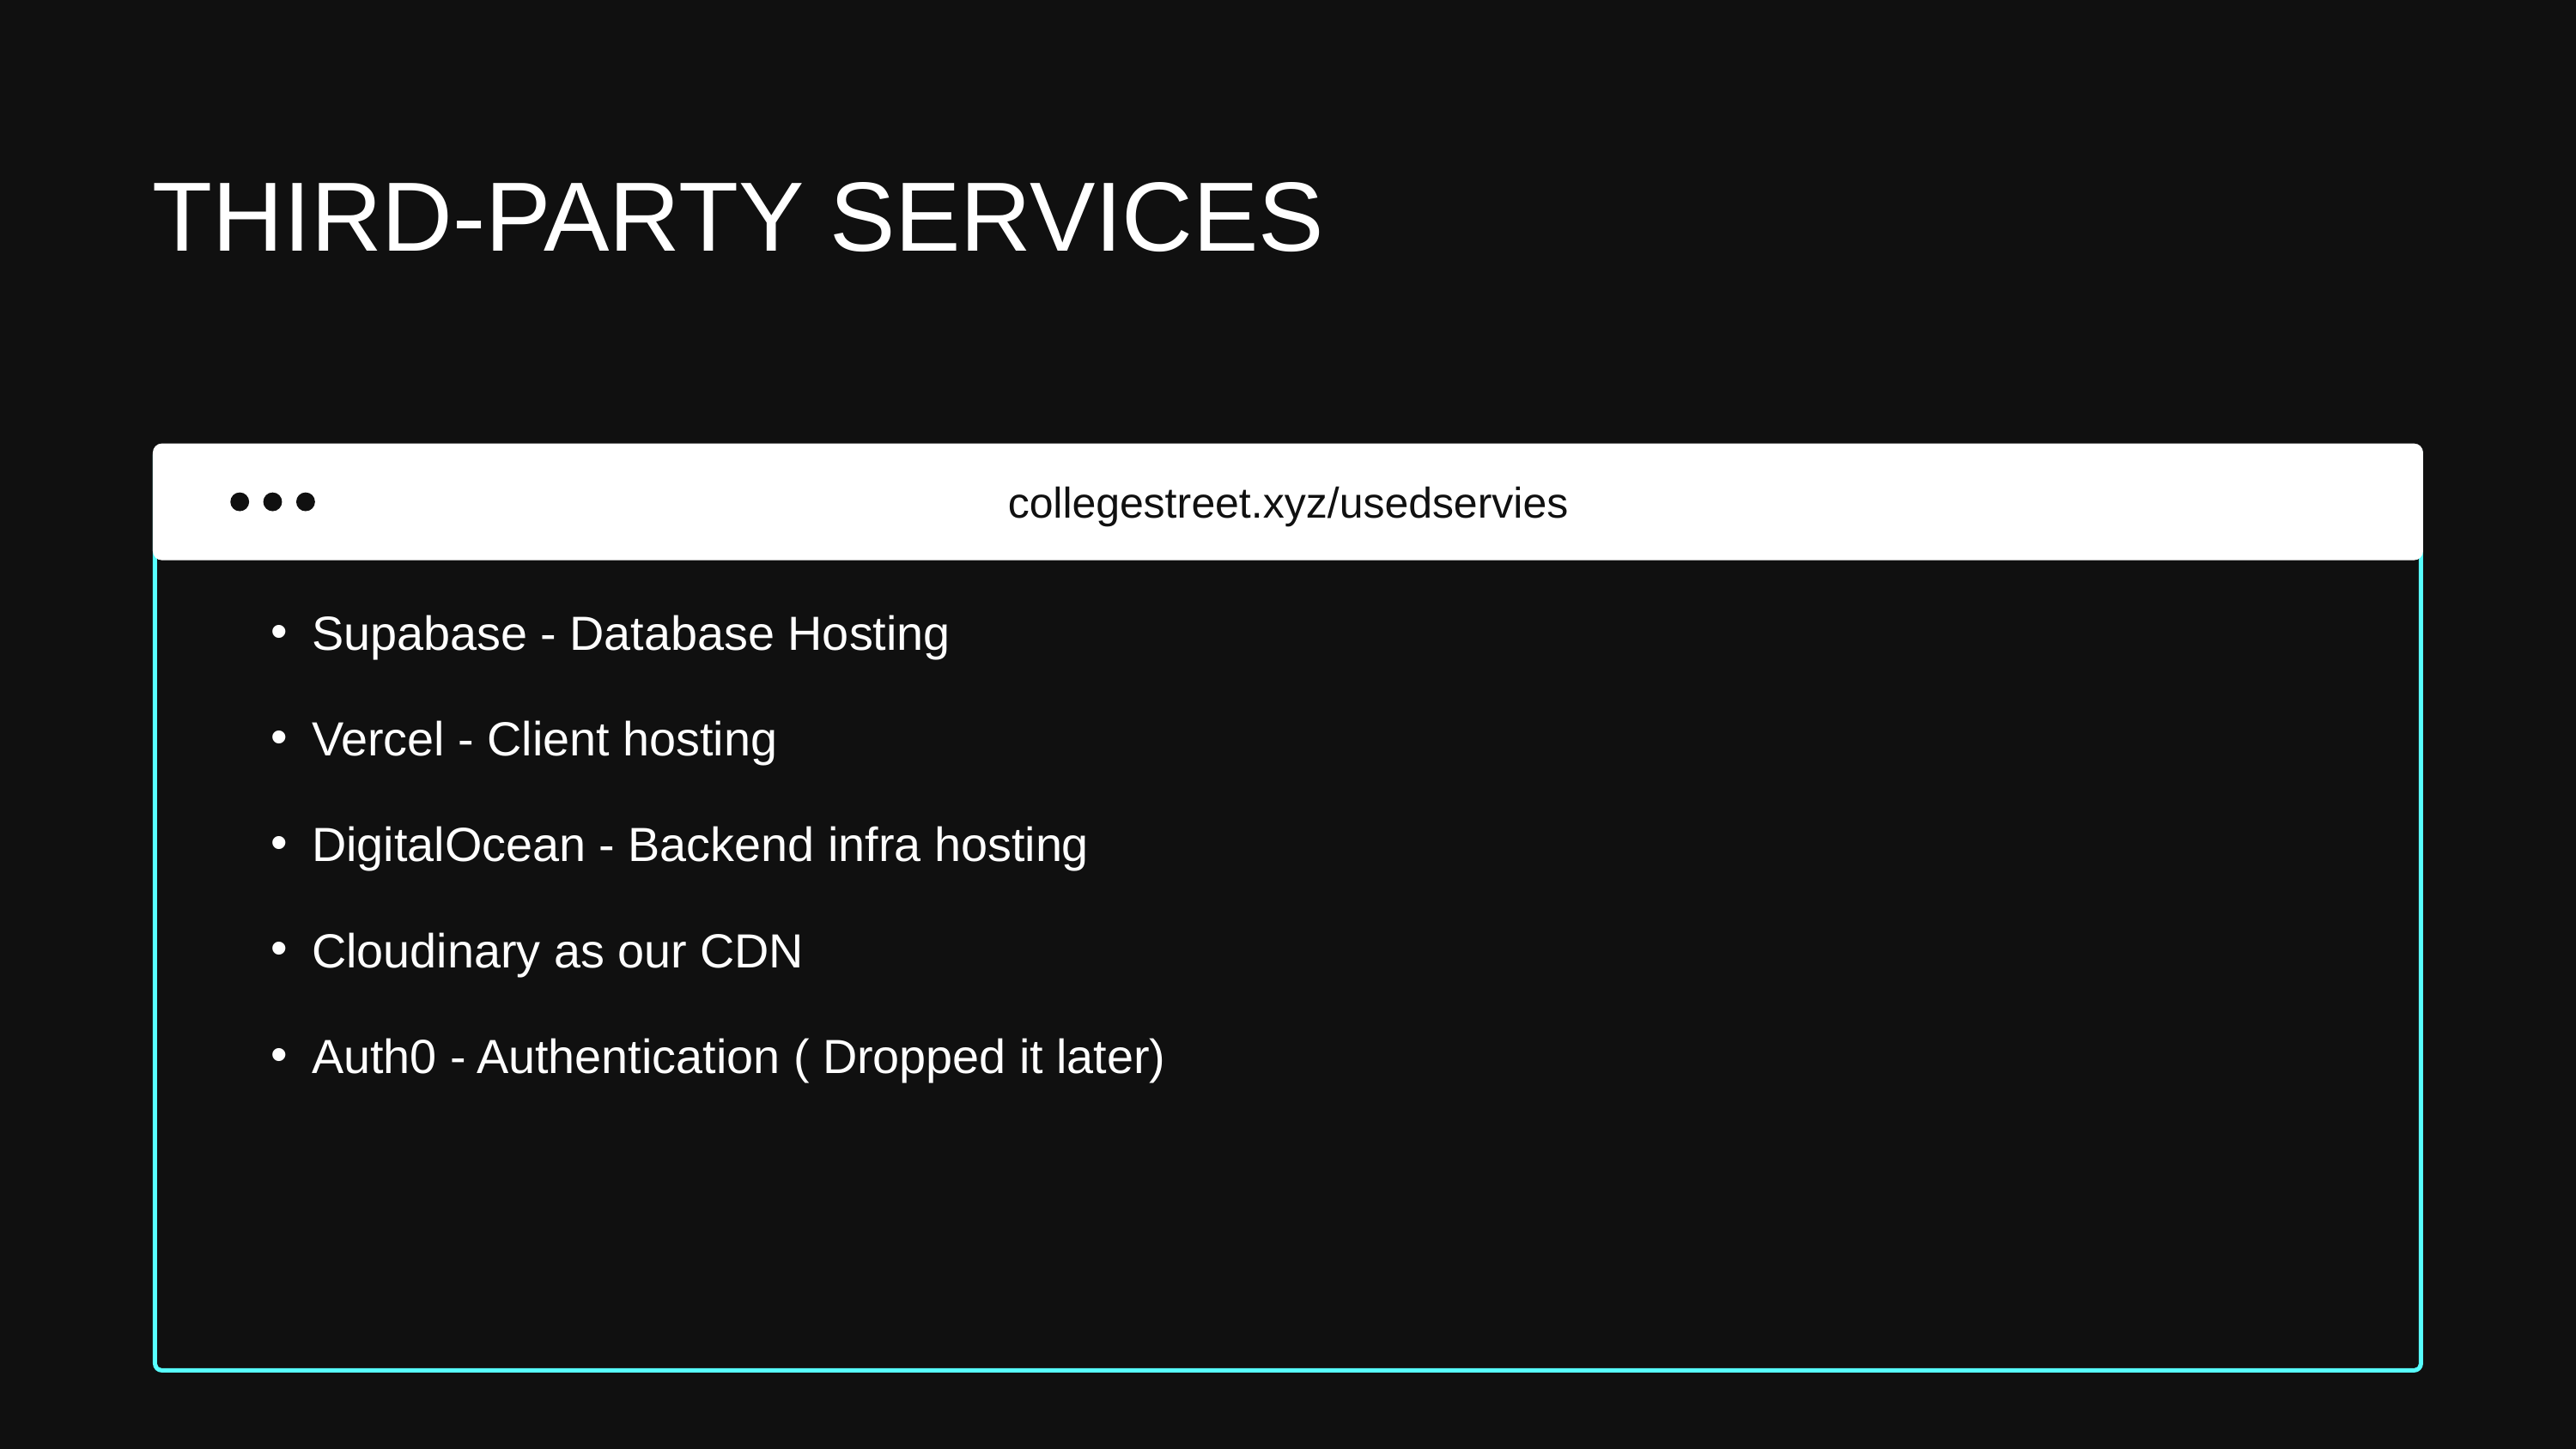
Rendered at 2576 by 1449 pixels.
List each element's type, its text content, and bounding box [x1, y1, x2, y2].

text_box [152, 567, 2423, 1373]
text_box THIRD-PARTY SERVICES [152, 141, 2108, 271]
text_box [152, 443, 2424, 561]
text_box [230, 492, 316, 512]
text_box Supabase - Database Hosting Vercel - Client hosting DigitalOcean - Backend infra hosting Cloudinary as our CDN Auth0 - Authentication ( Dropped it later) [230, 570, 2260, 1083]
